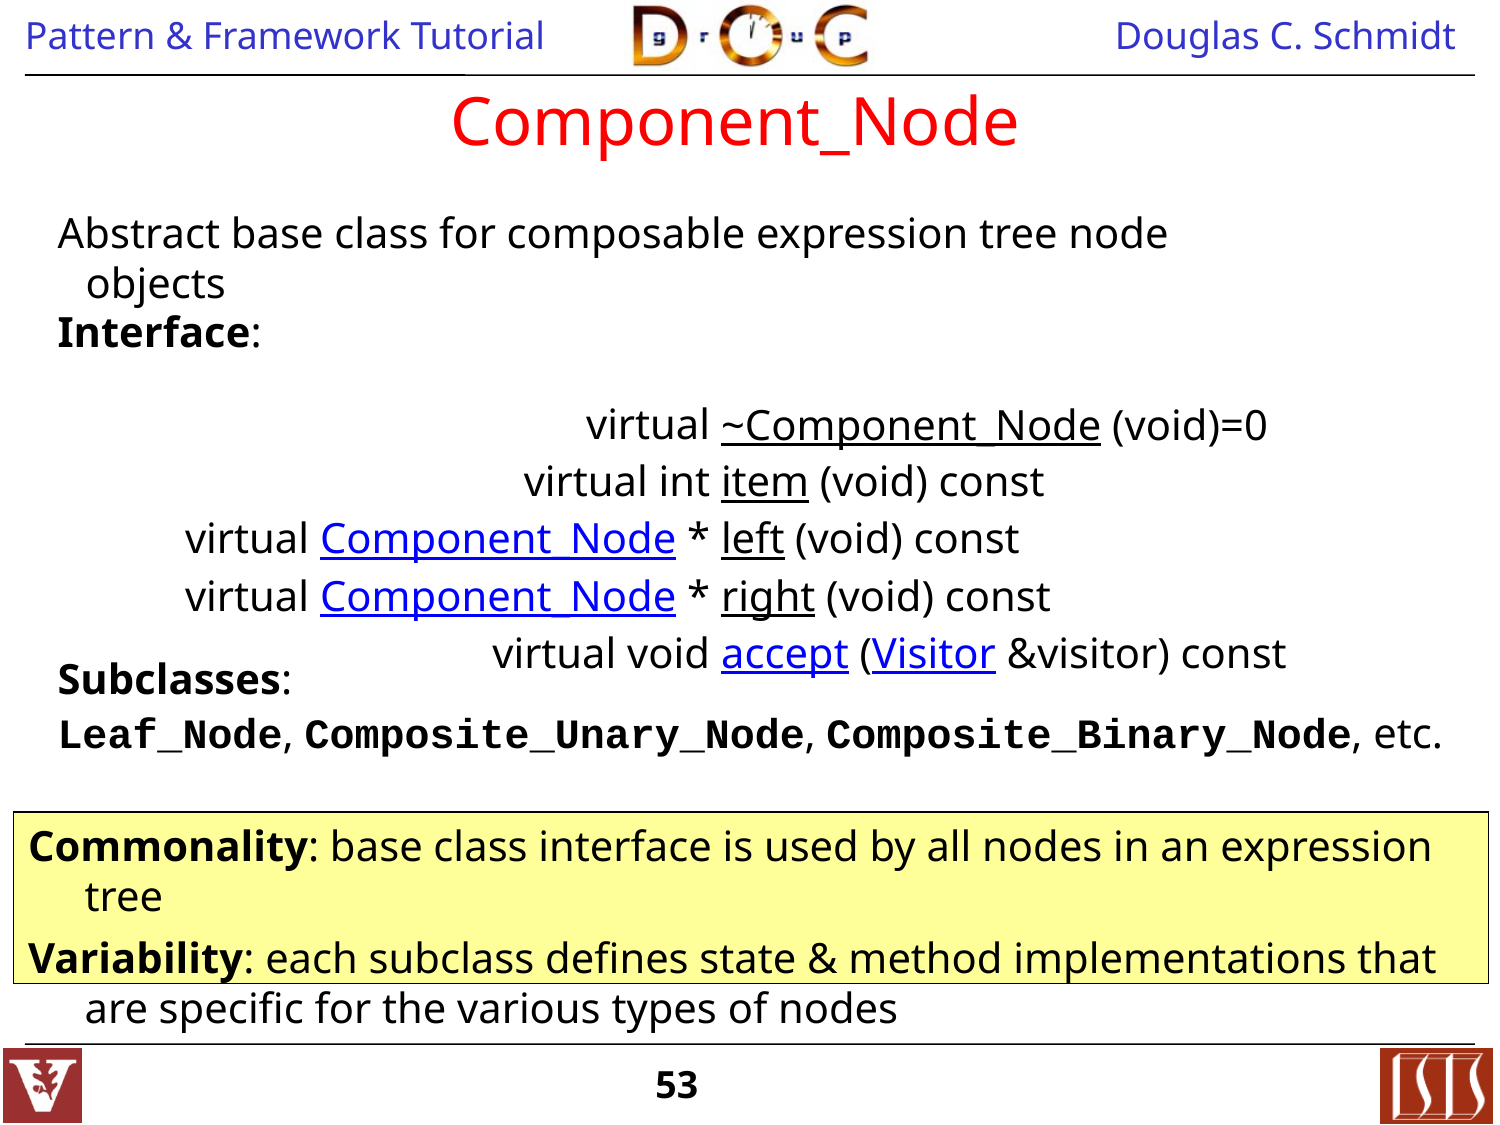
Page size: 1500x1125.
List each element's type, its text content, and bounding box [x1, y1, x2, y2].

list Abstract base class for composable expression tree node objects [42, 199, 1318, 288]
table_cell item (void) const [721, 452, 1318, 509]
table_cell virtual Component_Node * [124, 566, 721, 623]
picture [3, 1048, 82, 1123]
table_cell virtual int [124, 452, 721, 509]
picture [624, 0, 875, 71]
title Component_Node [24, 87, 1476, 151]
picture [1380, 1048, 1493, 1124]
table_cell virtual void [124, 623, 721, 680]
table_header ~Component_Node (void)=0 [721, 395, 1318, 452]
text_box Subclasses: Leaf_Node, Composite_Unary_Node, Composite_Binary_Node, etc. [42, 651, 1500, 727]
table_cell left (void) const [721, 509, 1318, 566]
text_box Interface: [42, 304, 1318, 380]
text_box Commonality: base class interface is used by all nodes in an expression tree Variability: each subclass defines state & method implementations that are specific for the various types of nodes [13, 812, 1489, 984]
table_cell virtual Component_Node * [124, 509, 721, 566]
table_cell right (void) const [721, 566, 1318, 623]
table_cell accept (Visitor &visitor) const [721, 623, 1318, 680]
table_header virtual [124, 395, 721, 452]
